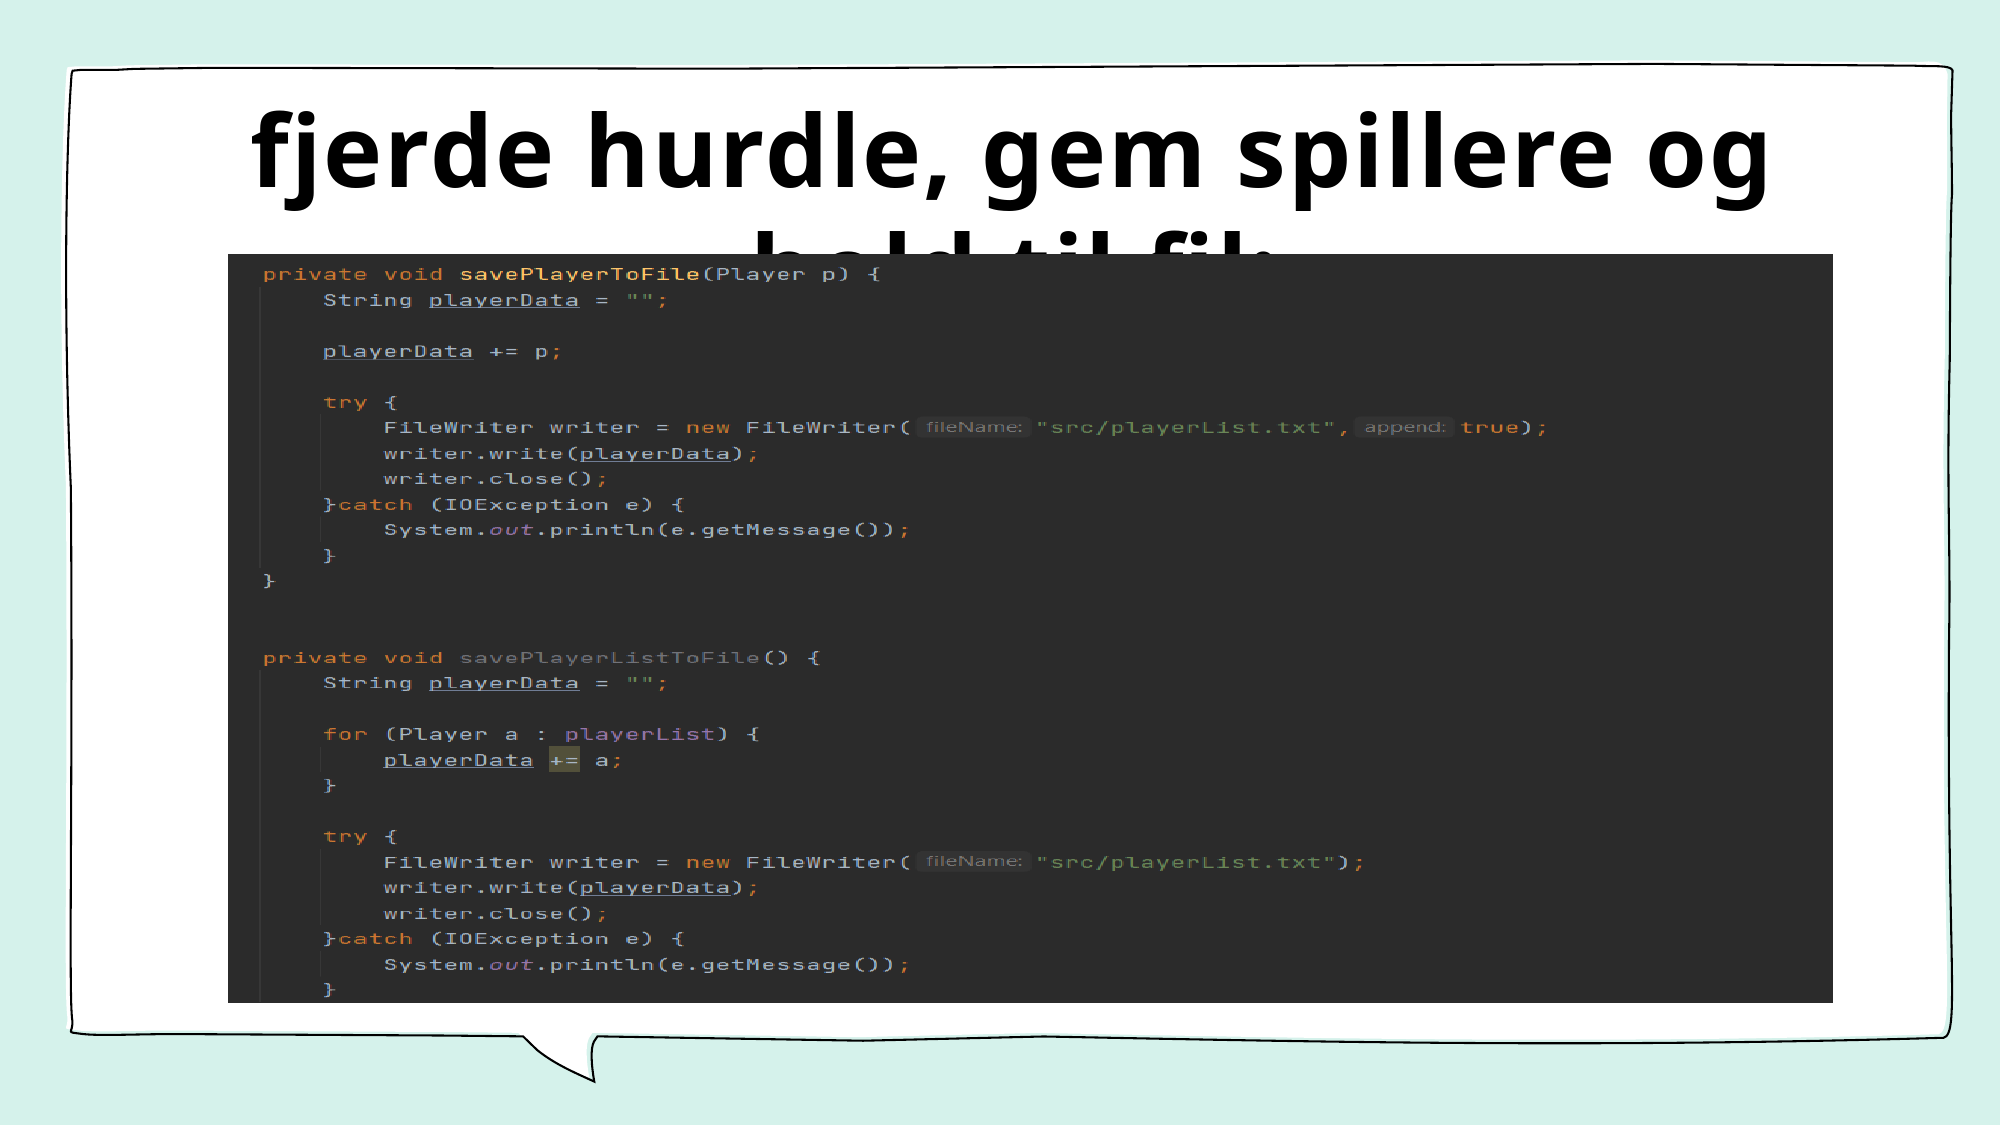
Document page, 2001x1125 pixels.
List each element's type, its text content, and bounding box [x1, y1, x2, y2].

title fjerde hurdle, gem spillere og hold til fil: [167, 91, 1863, 324]
picture [228, 254, 1833, 1004]
